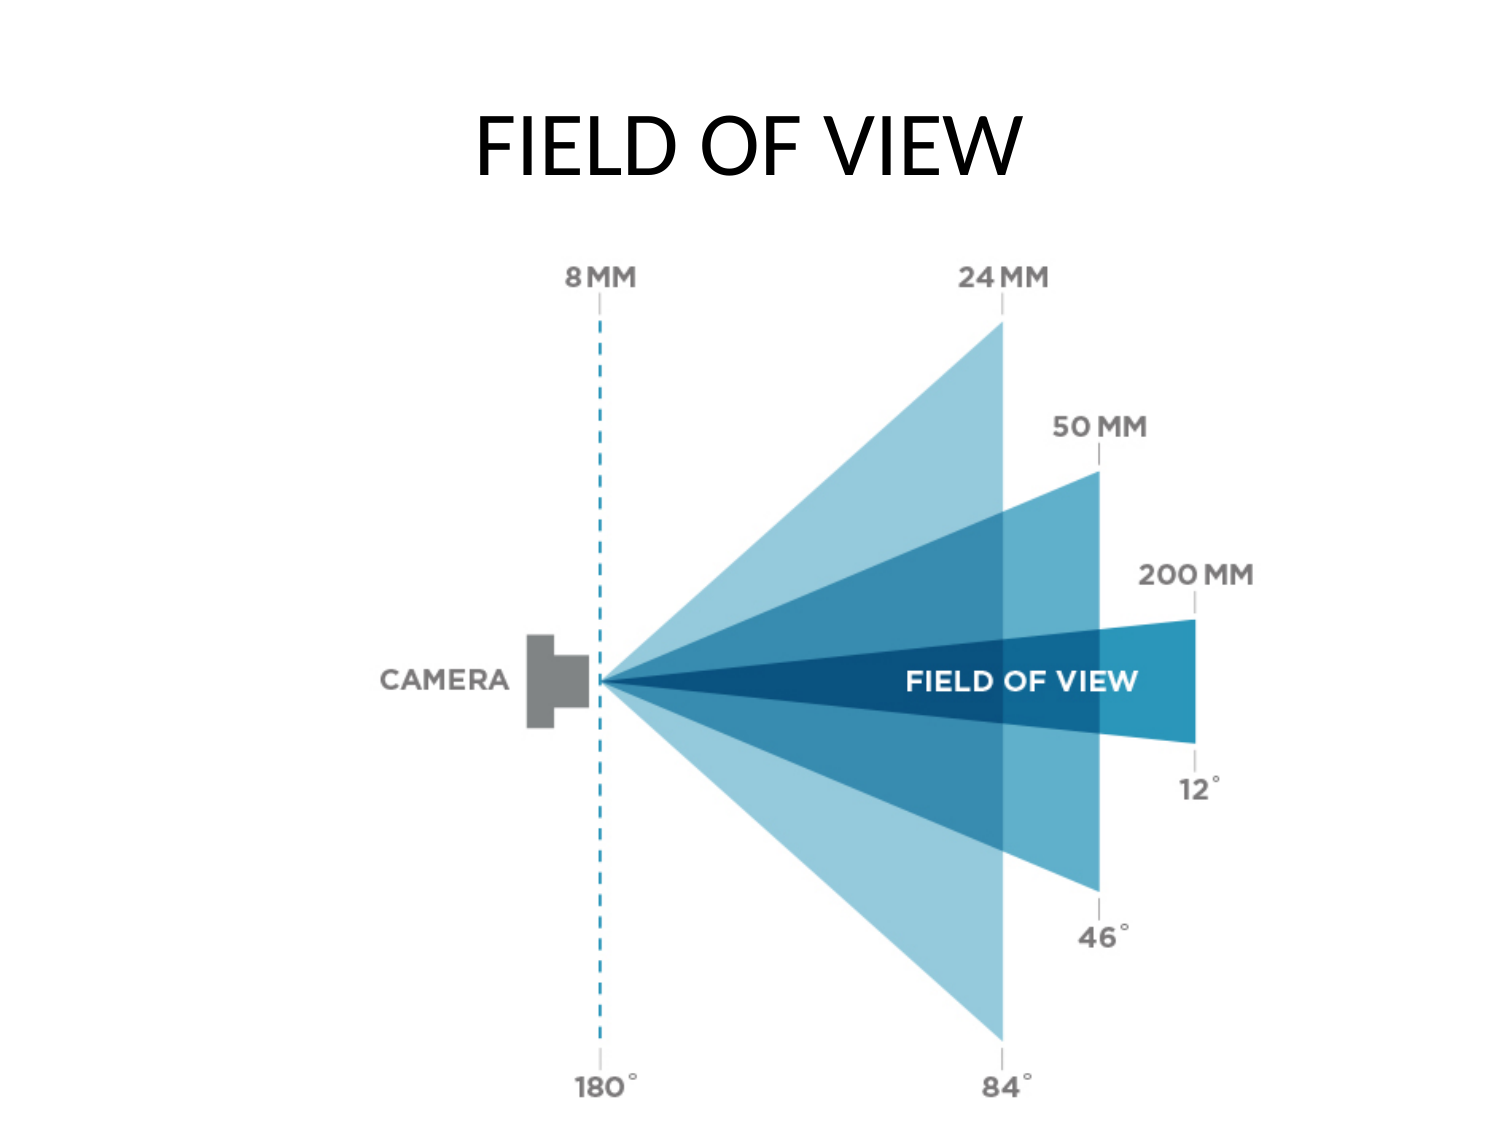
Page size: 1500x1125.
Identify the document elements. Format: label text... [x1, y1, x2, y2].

picture [357, 219, 1280, 1125]
title FIELD OF VIEW [75, 45, 1425, 233]
